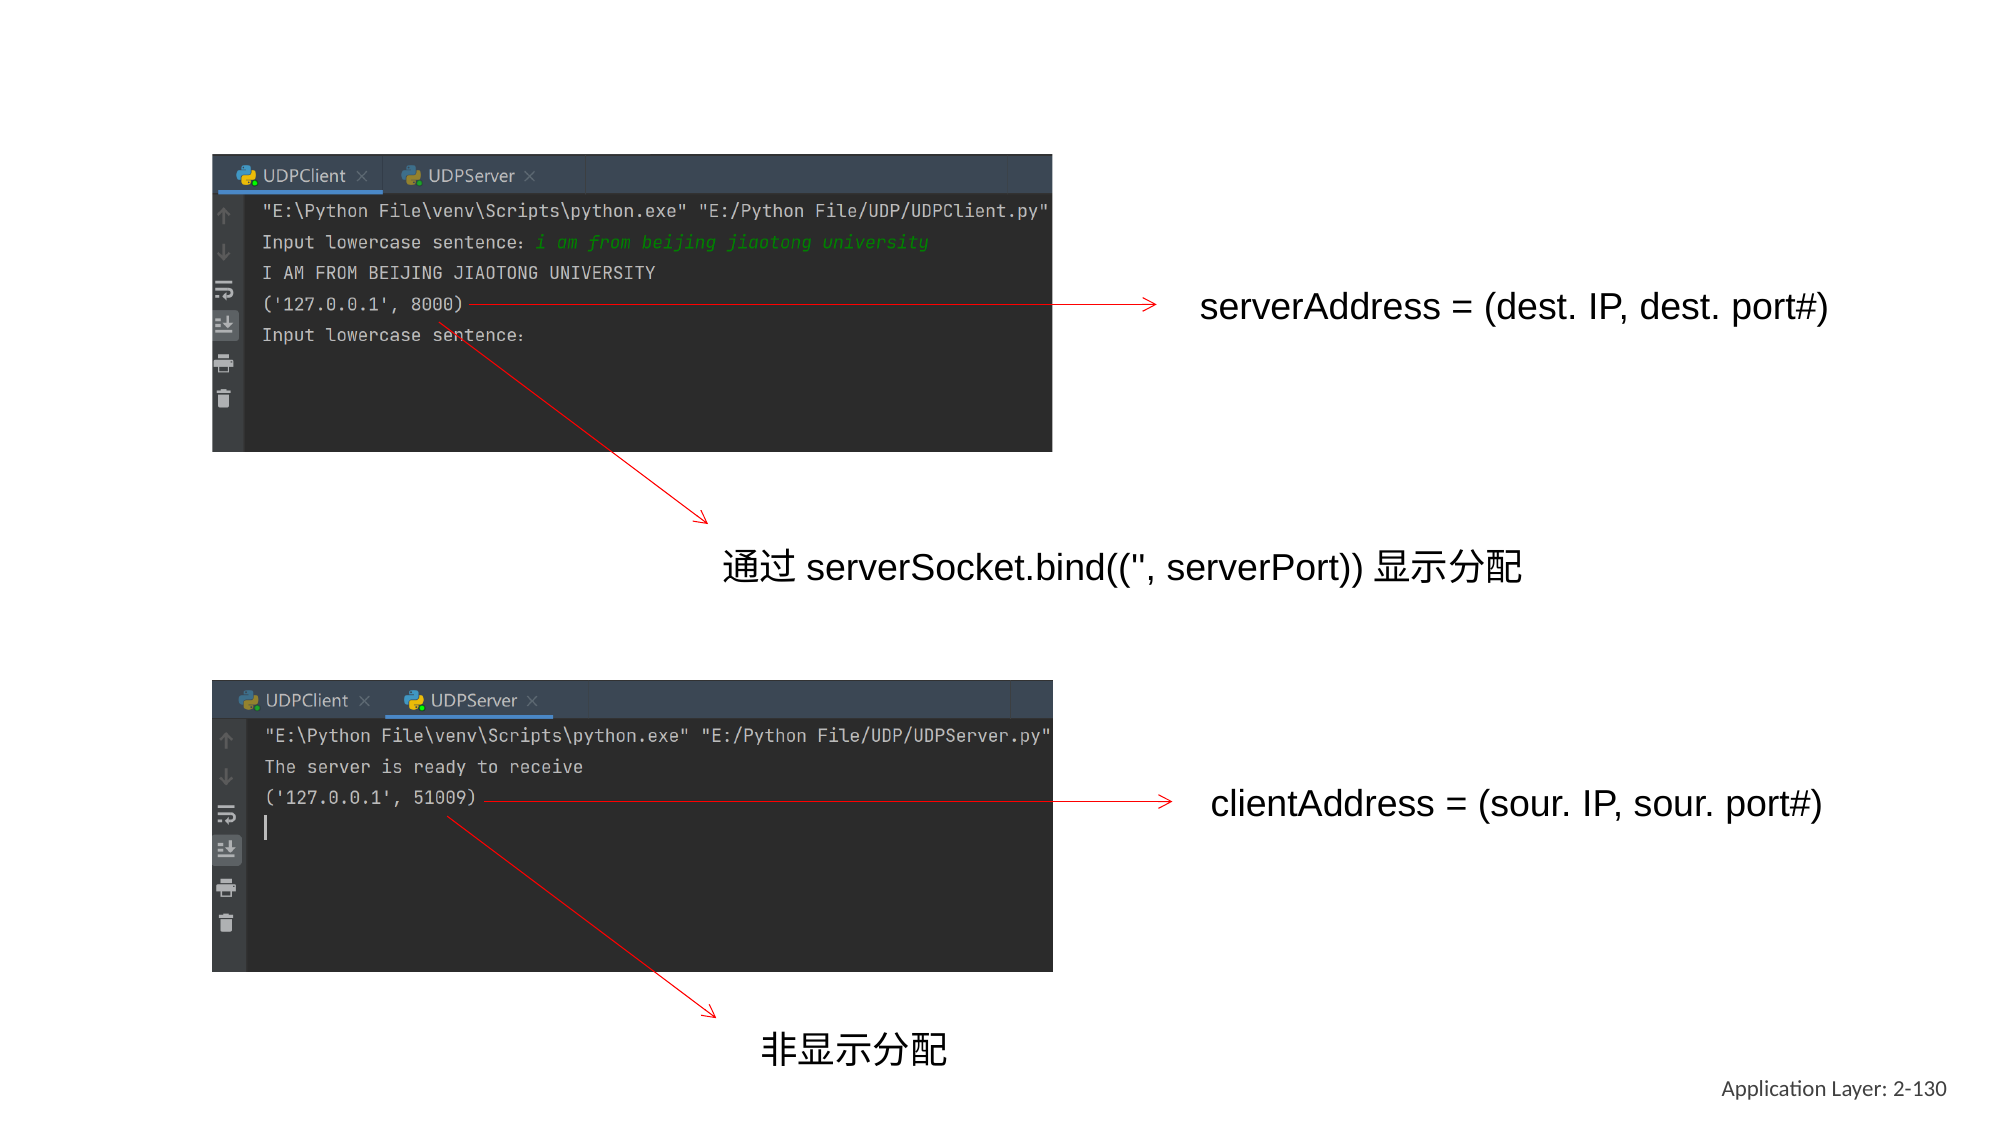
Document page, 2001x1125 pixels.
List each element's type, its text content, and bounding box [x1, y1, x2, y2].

text_box 通过serverSocket.bind(('', serverPort))显示分配 [707, 535, 1538, 596]
text_box 非显示分配 [745, 1018, 963, 1078]
text_box clientAddress = (sour. IP, sour. port#) [1195, 771, 1850, 832]
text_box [447, 816, 717, 1019]
text_box serverAddress = (dest. IP, dest. port#) [1185, 274, 1855, 334]
picture [212, 154, 1053, 452]
slide_number Application Layer: 2-130 [1512, 1056, 1963, 1117]
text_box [438, 321, 708, 524]
picture [212, 680, 1053, 972]
